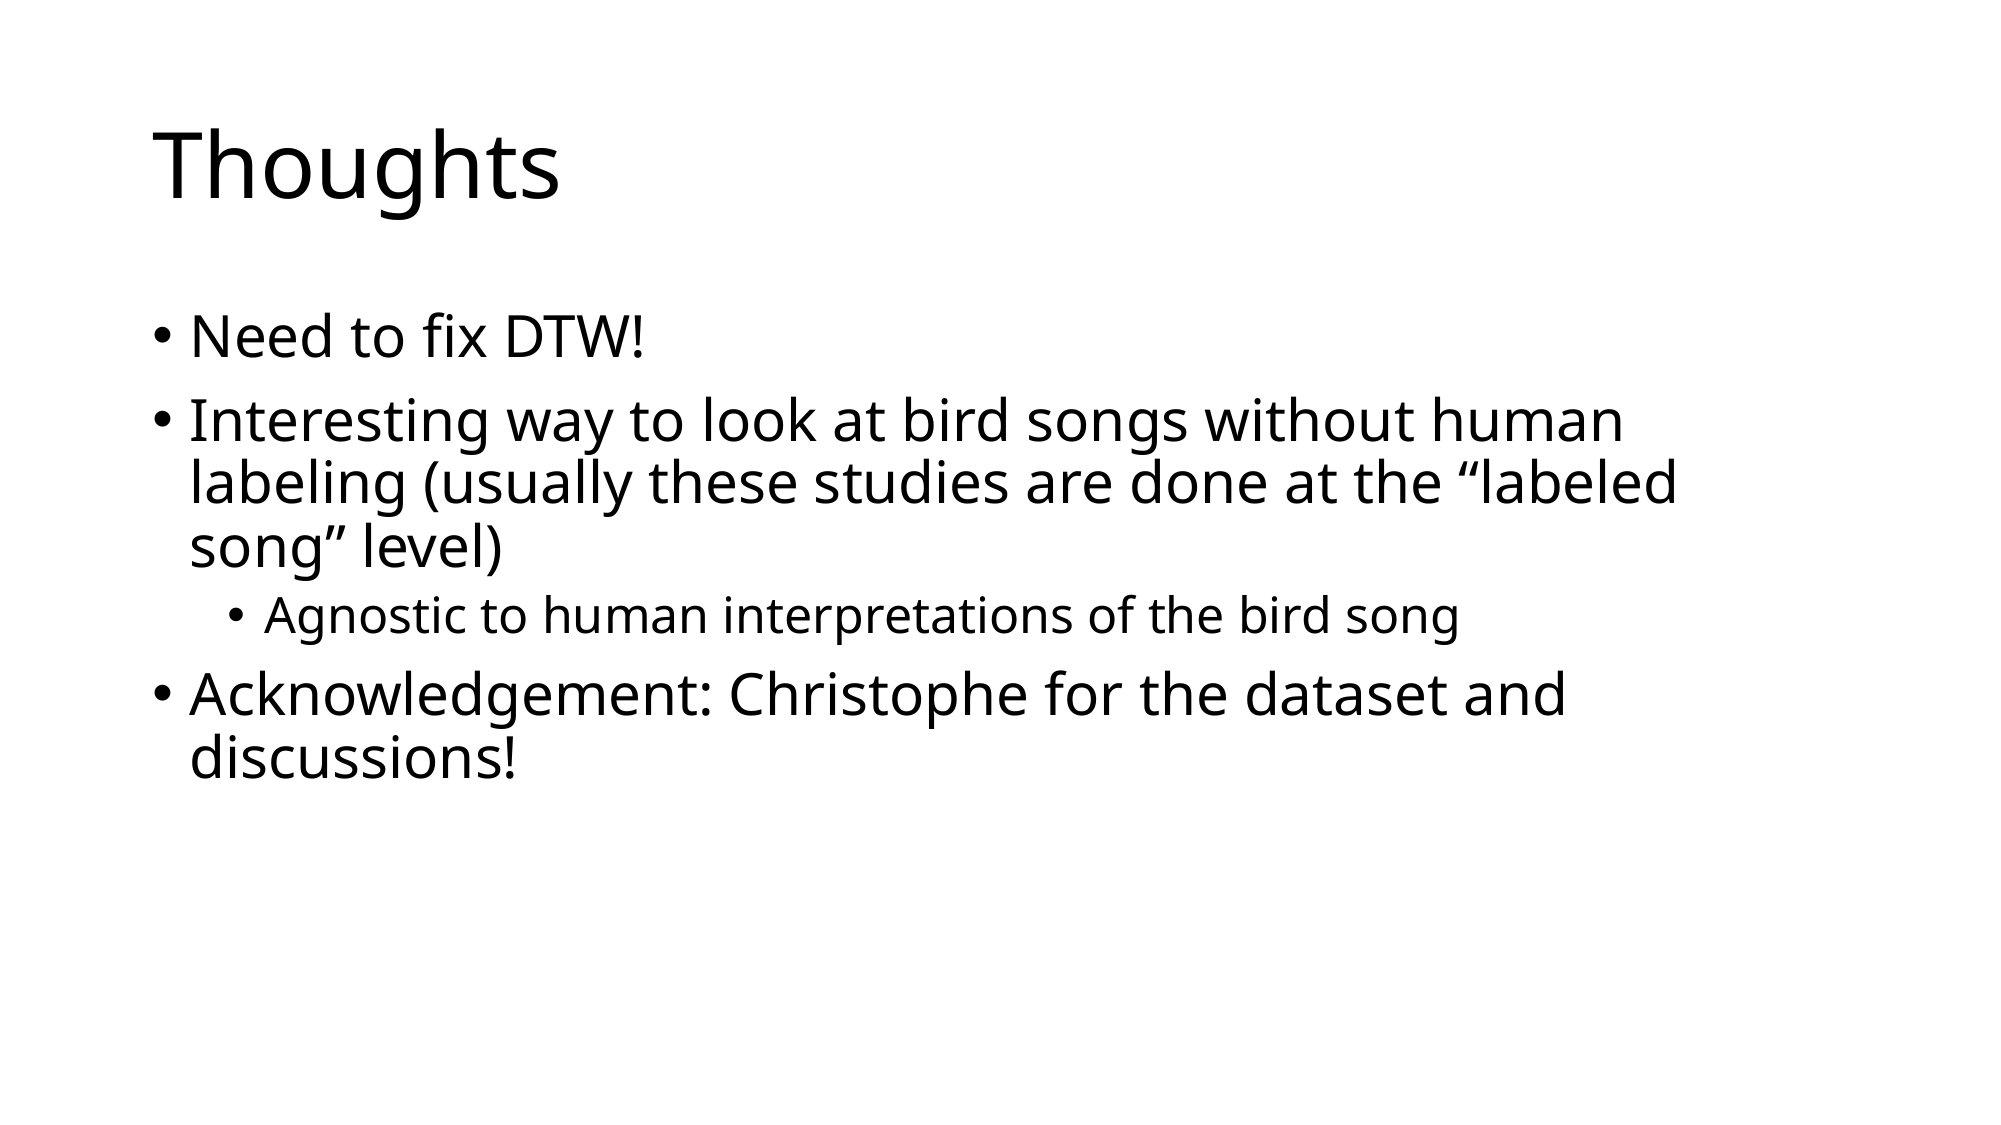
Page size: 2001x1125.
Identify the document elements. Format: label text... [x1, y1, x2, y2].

title Thoughts [137, 59, 1863, 278]
list Need to fix DTW! Interesting way to look at bird songs without human labeling (usually these studies are done at the “labeled song” level) Agnostic to human interpretations of the bird song Acknowledgement: Christophe for the dataset and discussions! [137, 299, 1863, 1014]
